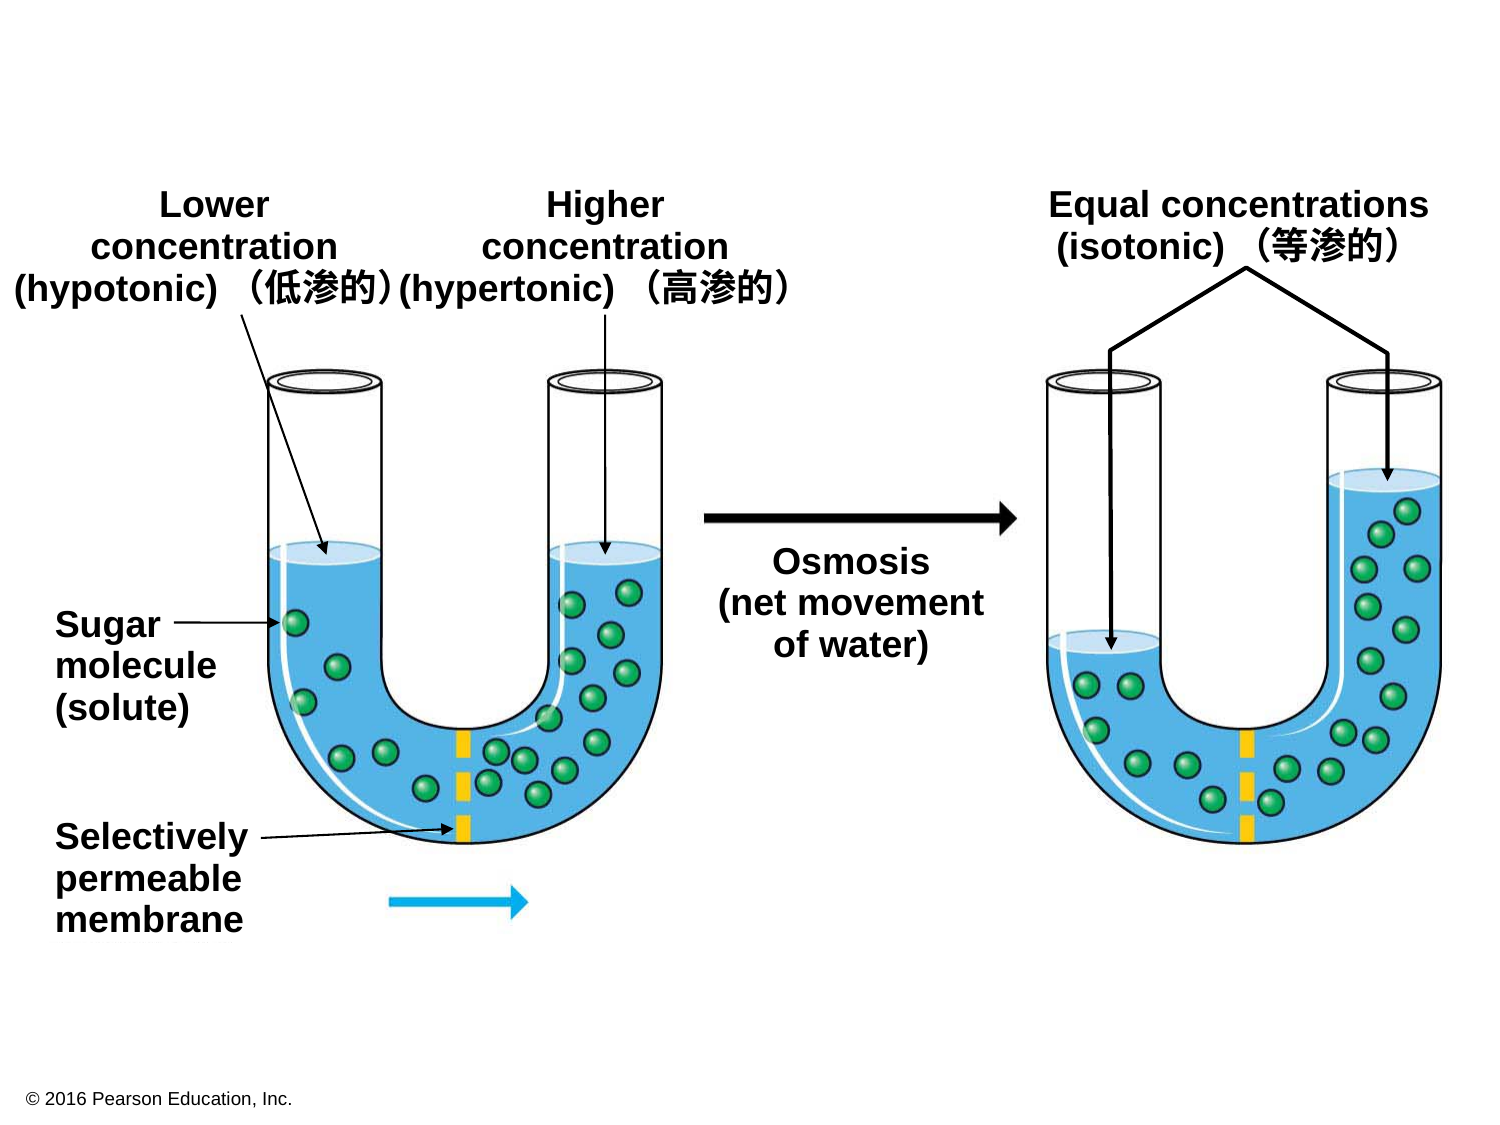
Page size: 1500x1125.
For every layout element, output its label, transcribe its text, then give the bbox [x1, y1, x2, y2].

text_box Lower concentration (hypotonic)（低渗的） [13, 183, 45, 309]
picture [48, 181, 1452, 944]
